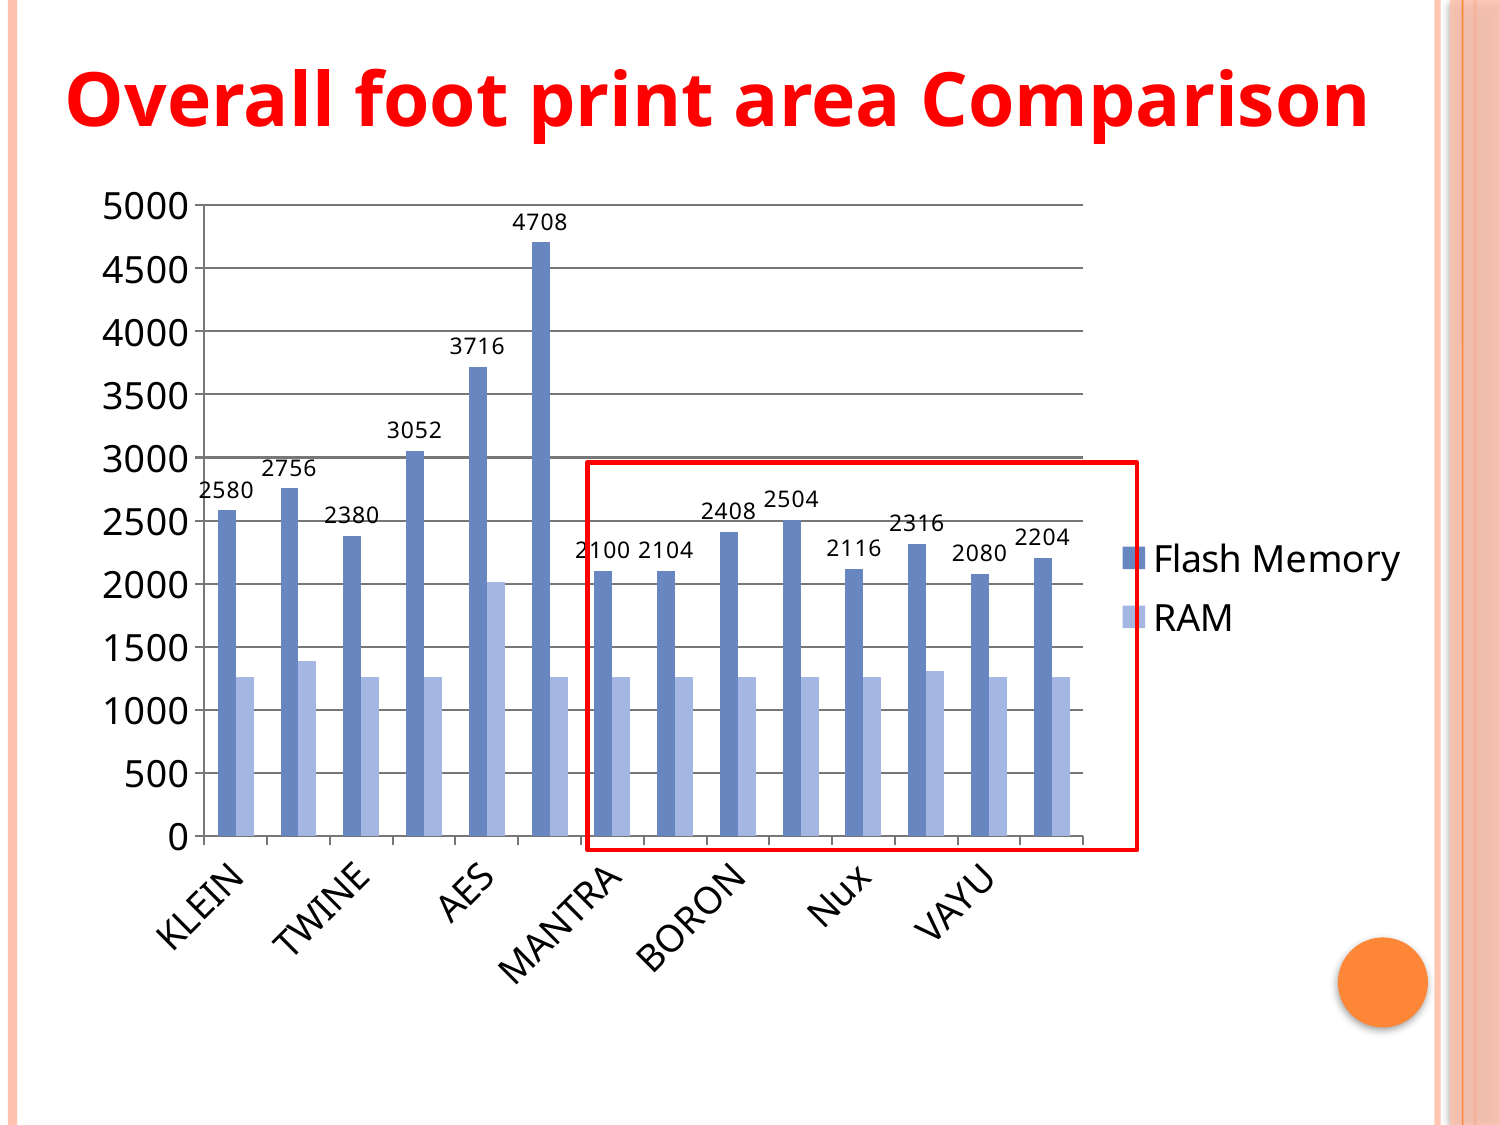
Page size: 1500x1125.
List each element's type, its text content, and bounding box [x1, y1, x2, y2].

text_box Overall foot print area Comparison [50, 43, 1425, 149]
chart [74, 161, 1426, 1013]
